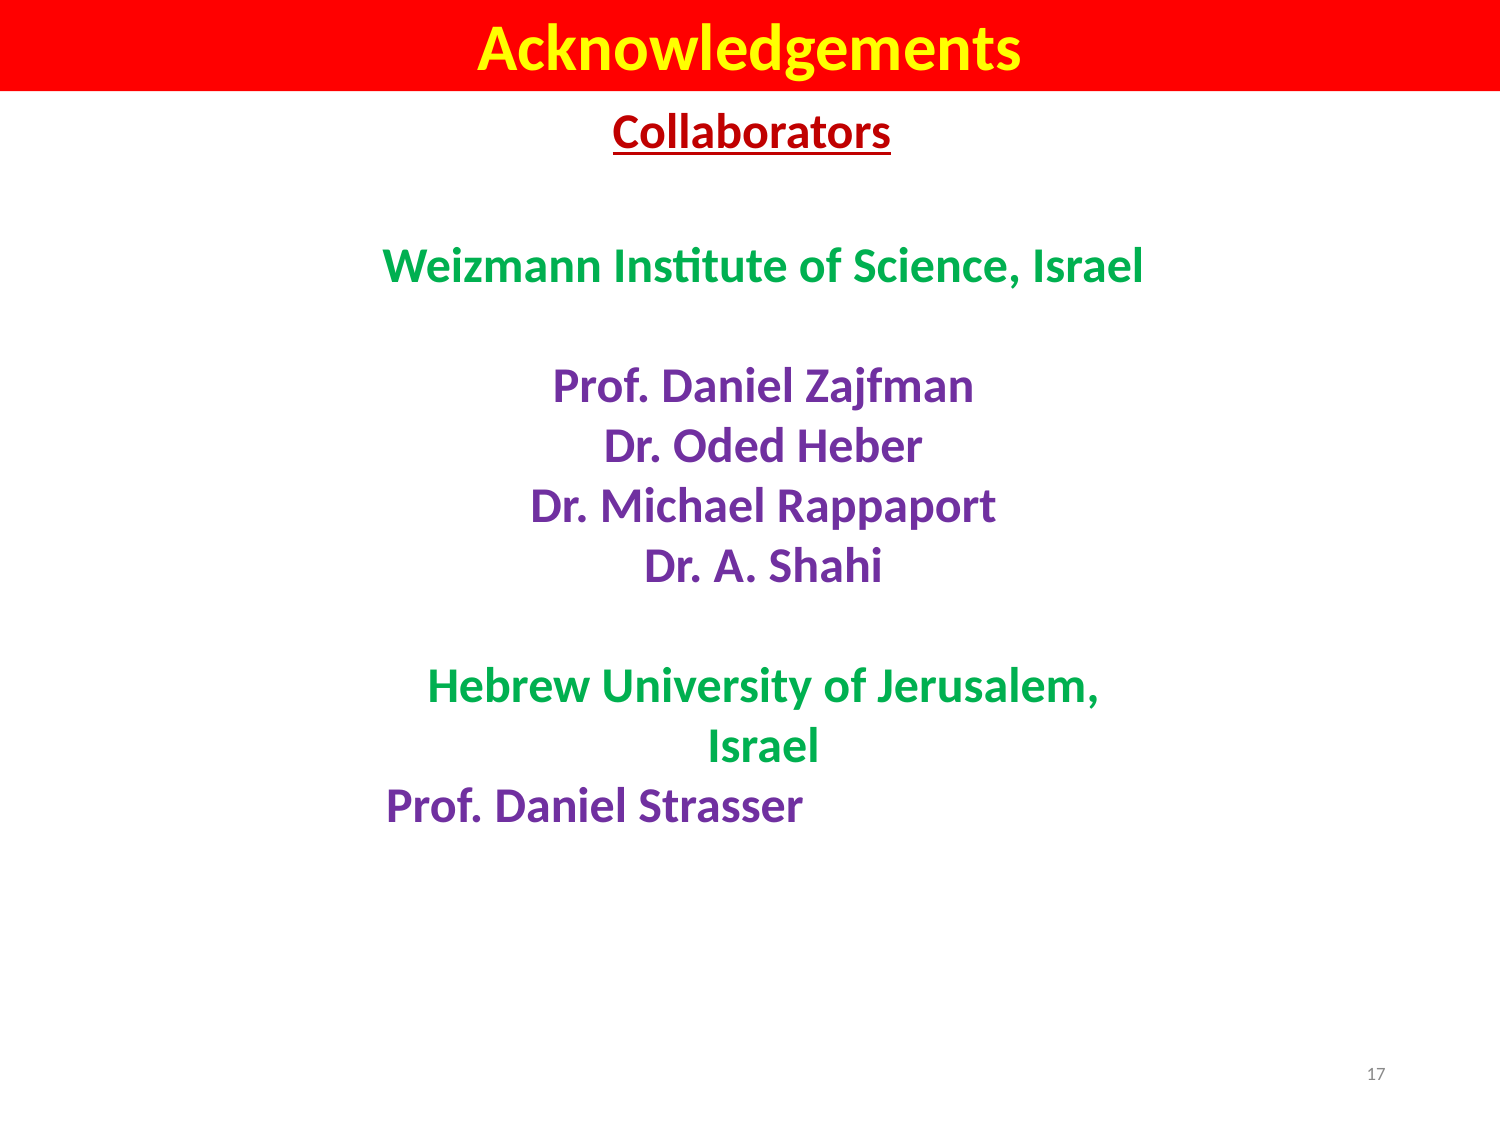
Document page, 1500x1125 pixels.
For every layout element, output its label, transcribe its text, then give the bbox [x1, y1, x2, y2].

text_box Acknowledgements [0, 0, 1500, 92]
text_box Weizmann Institute of Science, Israel Prof. Daniel Zajfman Dr. Oded Heber Dr. Michael Rappaport Dr. A. Shahi Hebrew University of Jerusalem, Israel Prof. Daniel Strasser [366, 172, 1161, 900]
text_box Collaborators [1, 90, 1500, 166]
slide_number 17 [1059, 1042, 1397, 1103]
